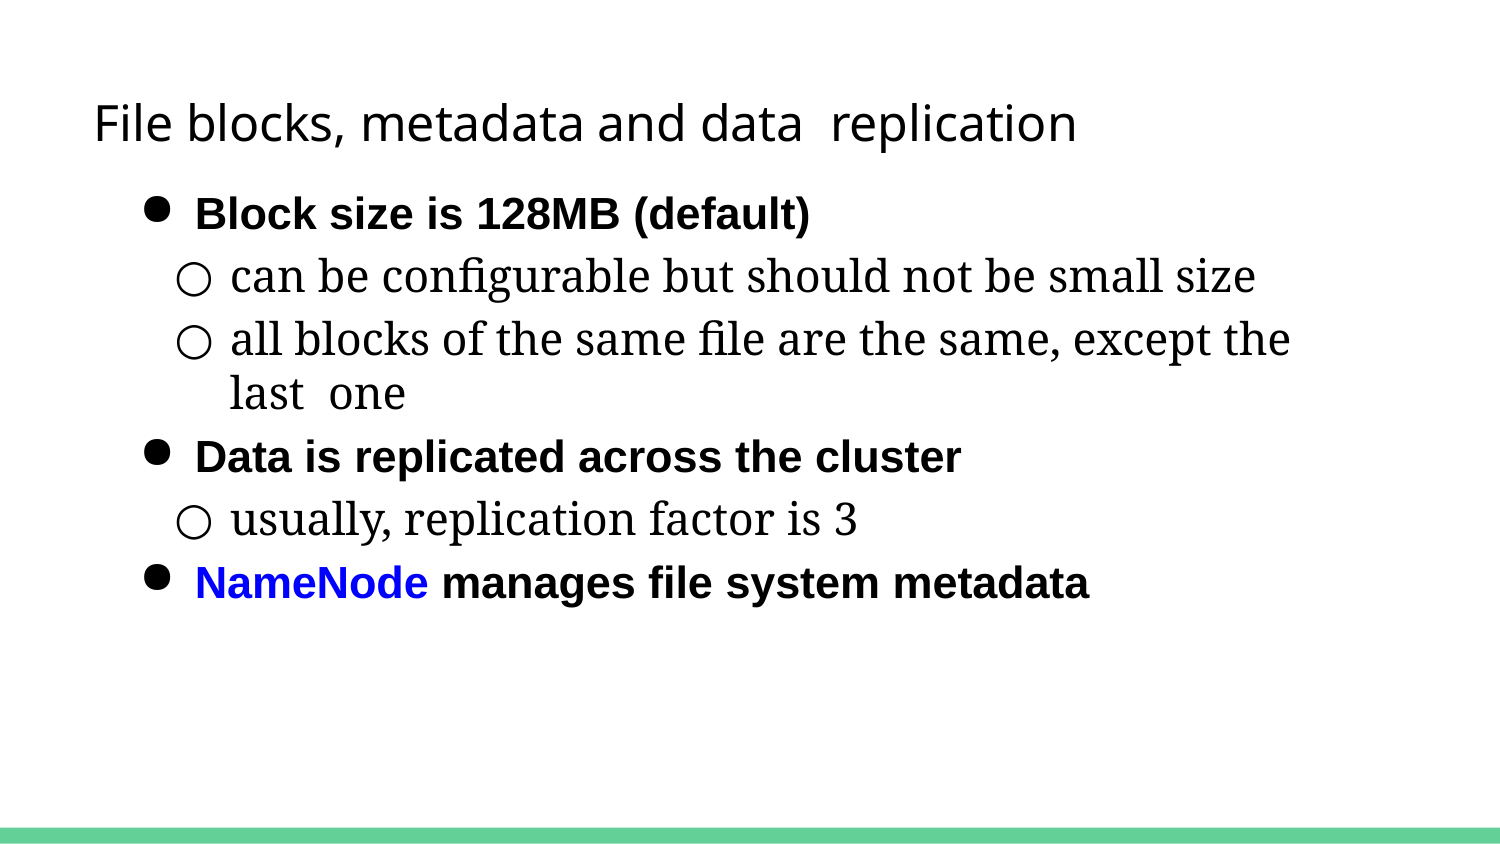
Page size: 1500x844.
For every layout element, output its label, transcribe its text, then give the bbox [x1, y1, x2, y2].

text_box Block size is 128MB (default) can be configurable but should not be small size all blocks of the same file are the same, except the last one Data is replicated across the cluster usually, replication factor is 3 NameNode manages file system metadata [137, 173, 1297, 608]
title File blocks, metadata and data replication [91, 68, 1409, 224]
